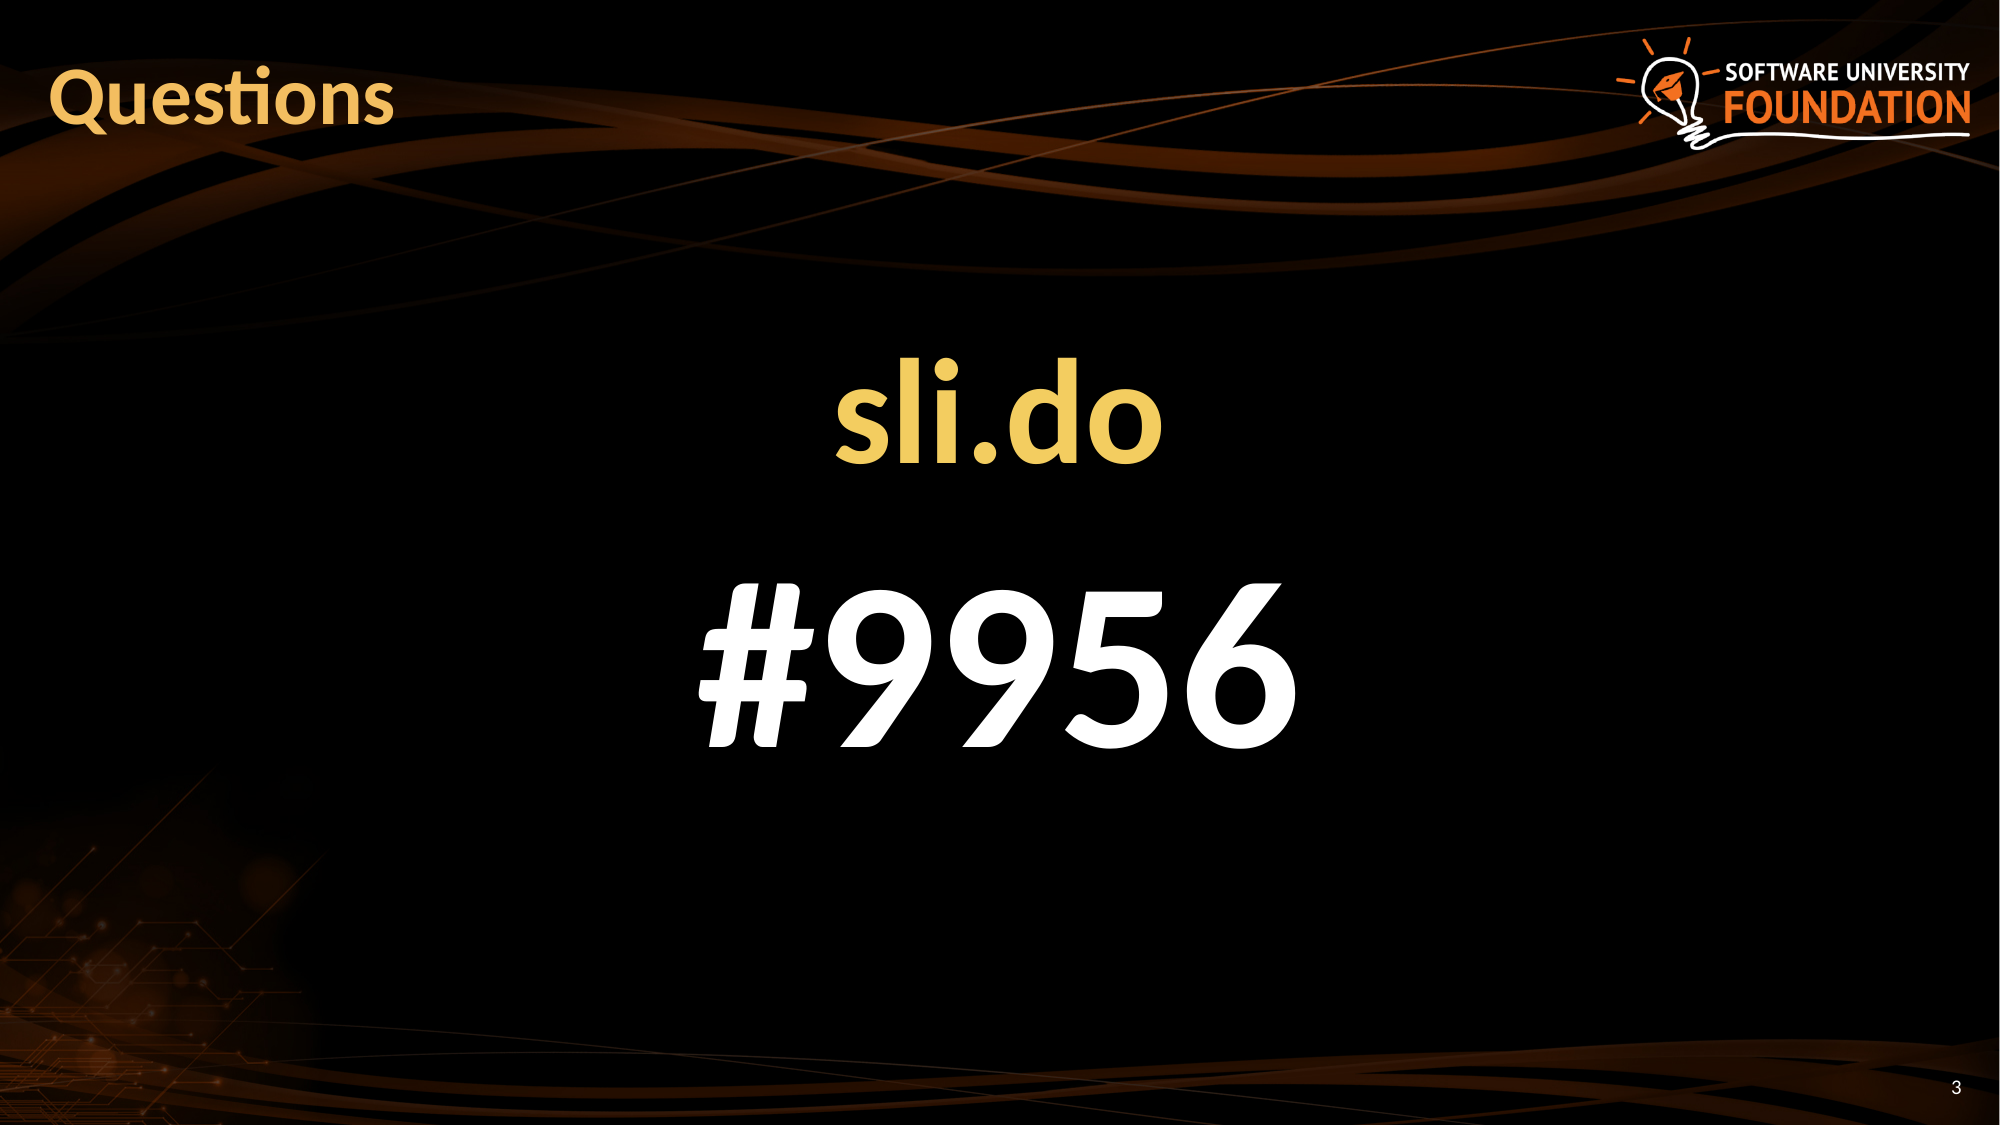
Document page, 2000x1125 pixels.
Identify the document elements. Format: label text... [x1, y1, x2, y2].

slide_number 3 [1897, 1071, 1968, 1103]
list sli.do #9956 [31, 188, 1968, 1071]
title Questions [30, 6, 1602, 189]
picture [0, 0, 2000, 1125]
